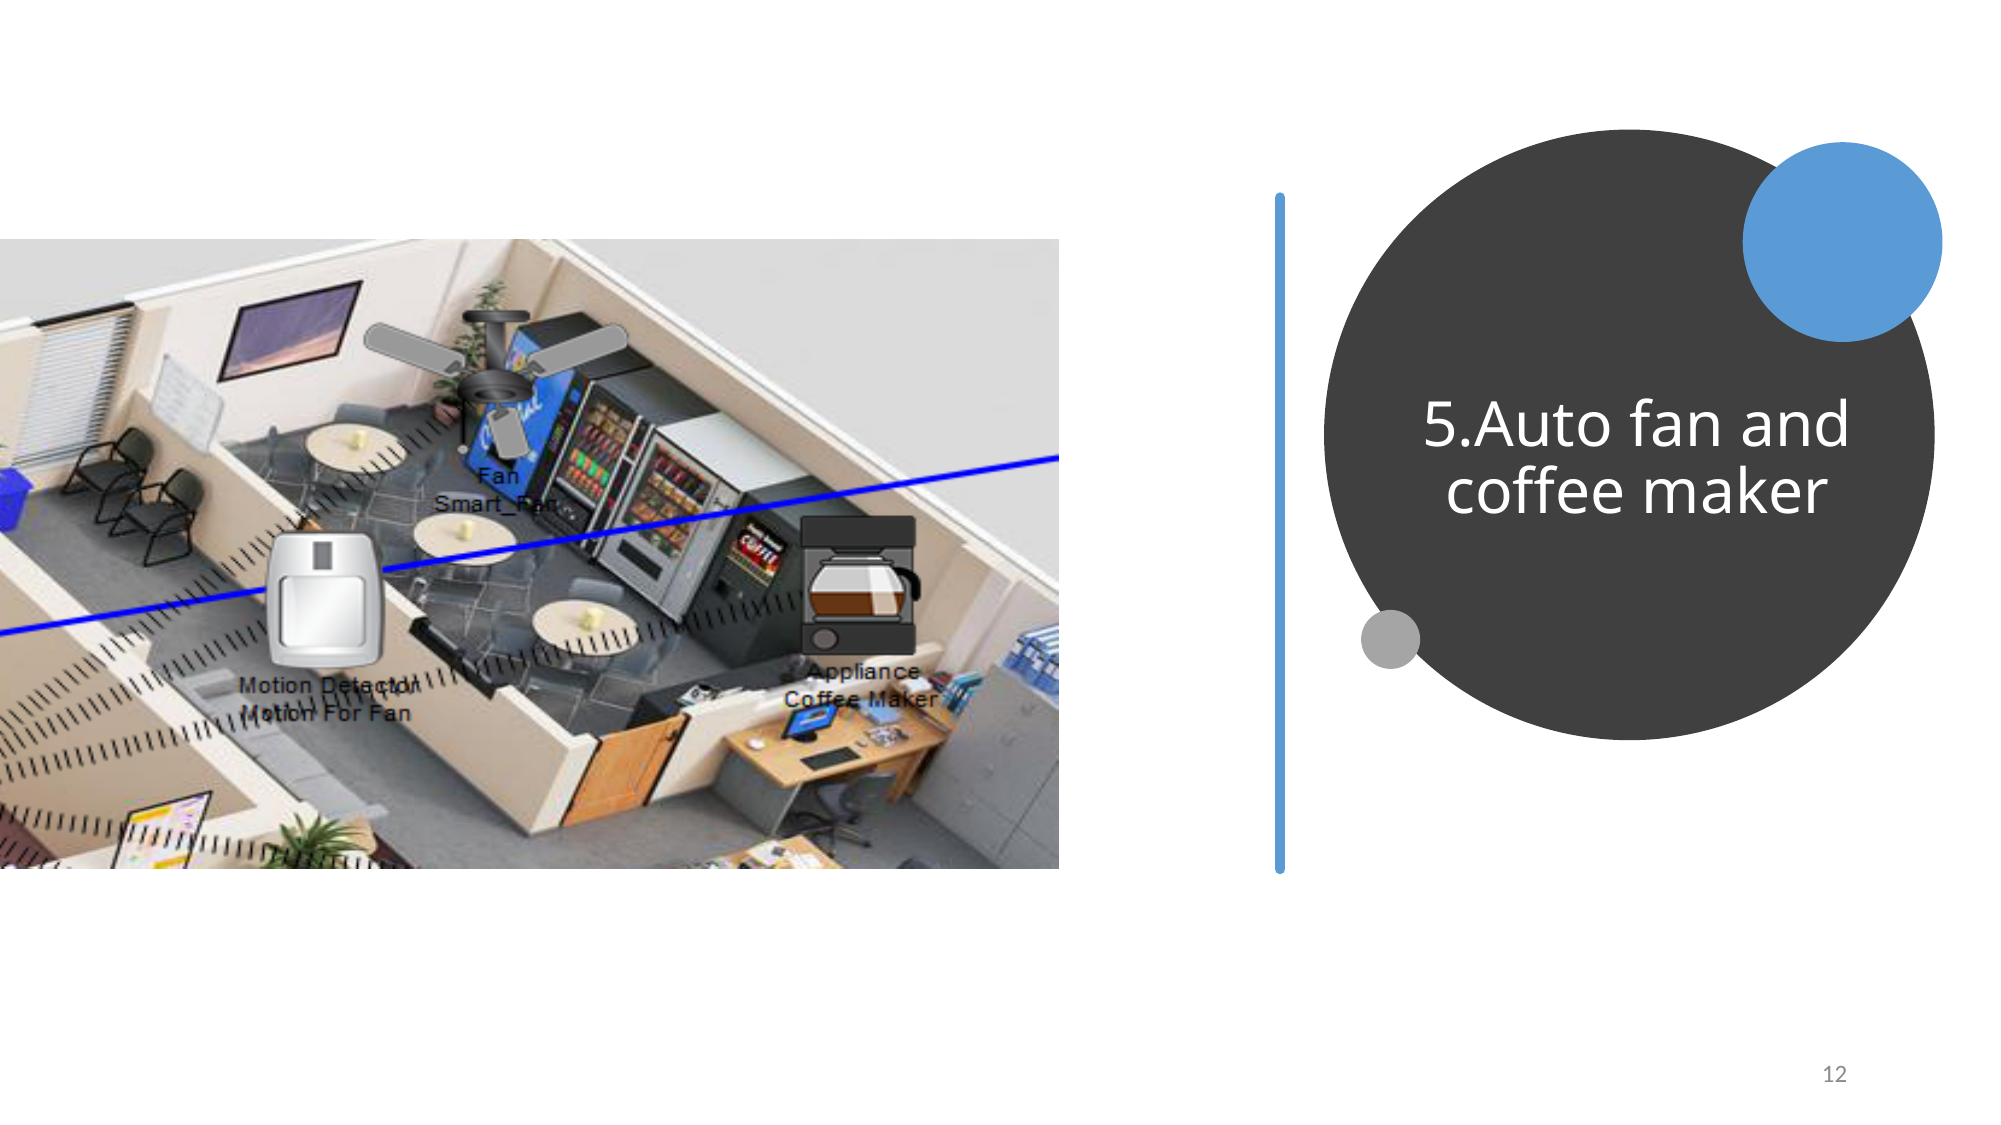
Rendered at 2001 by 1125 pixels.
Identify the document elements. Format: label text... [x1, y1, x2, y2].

text_box [1741, 141, 1944, 344]
text_box [1323, 128, 1936, 742]
text_box [1360, 608, 1422, 670]
picture [0, 239, 1059, 870]
slide_number 12 [1412, 1042, 1863, 1103]
title 5.Auto fan and coffee maker [1406, 380, 1868, 539]
